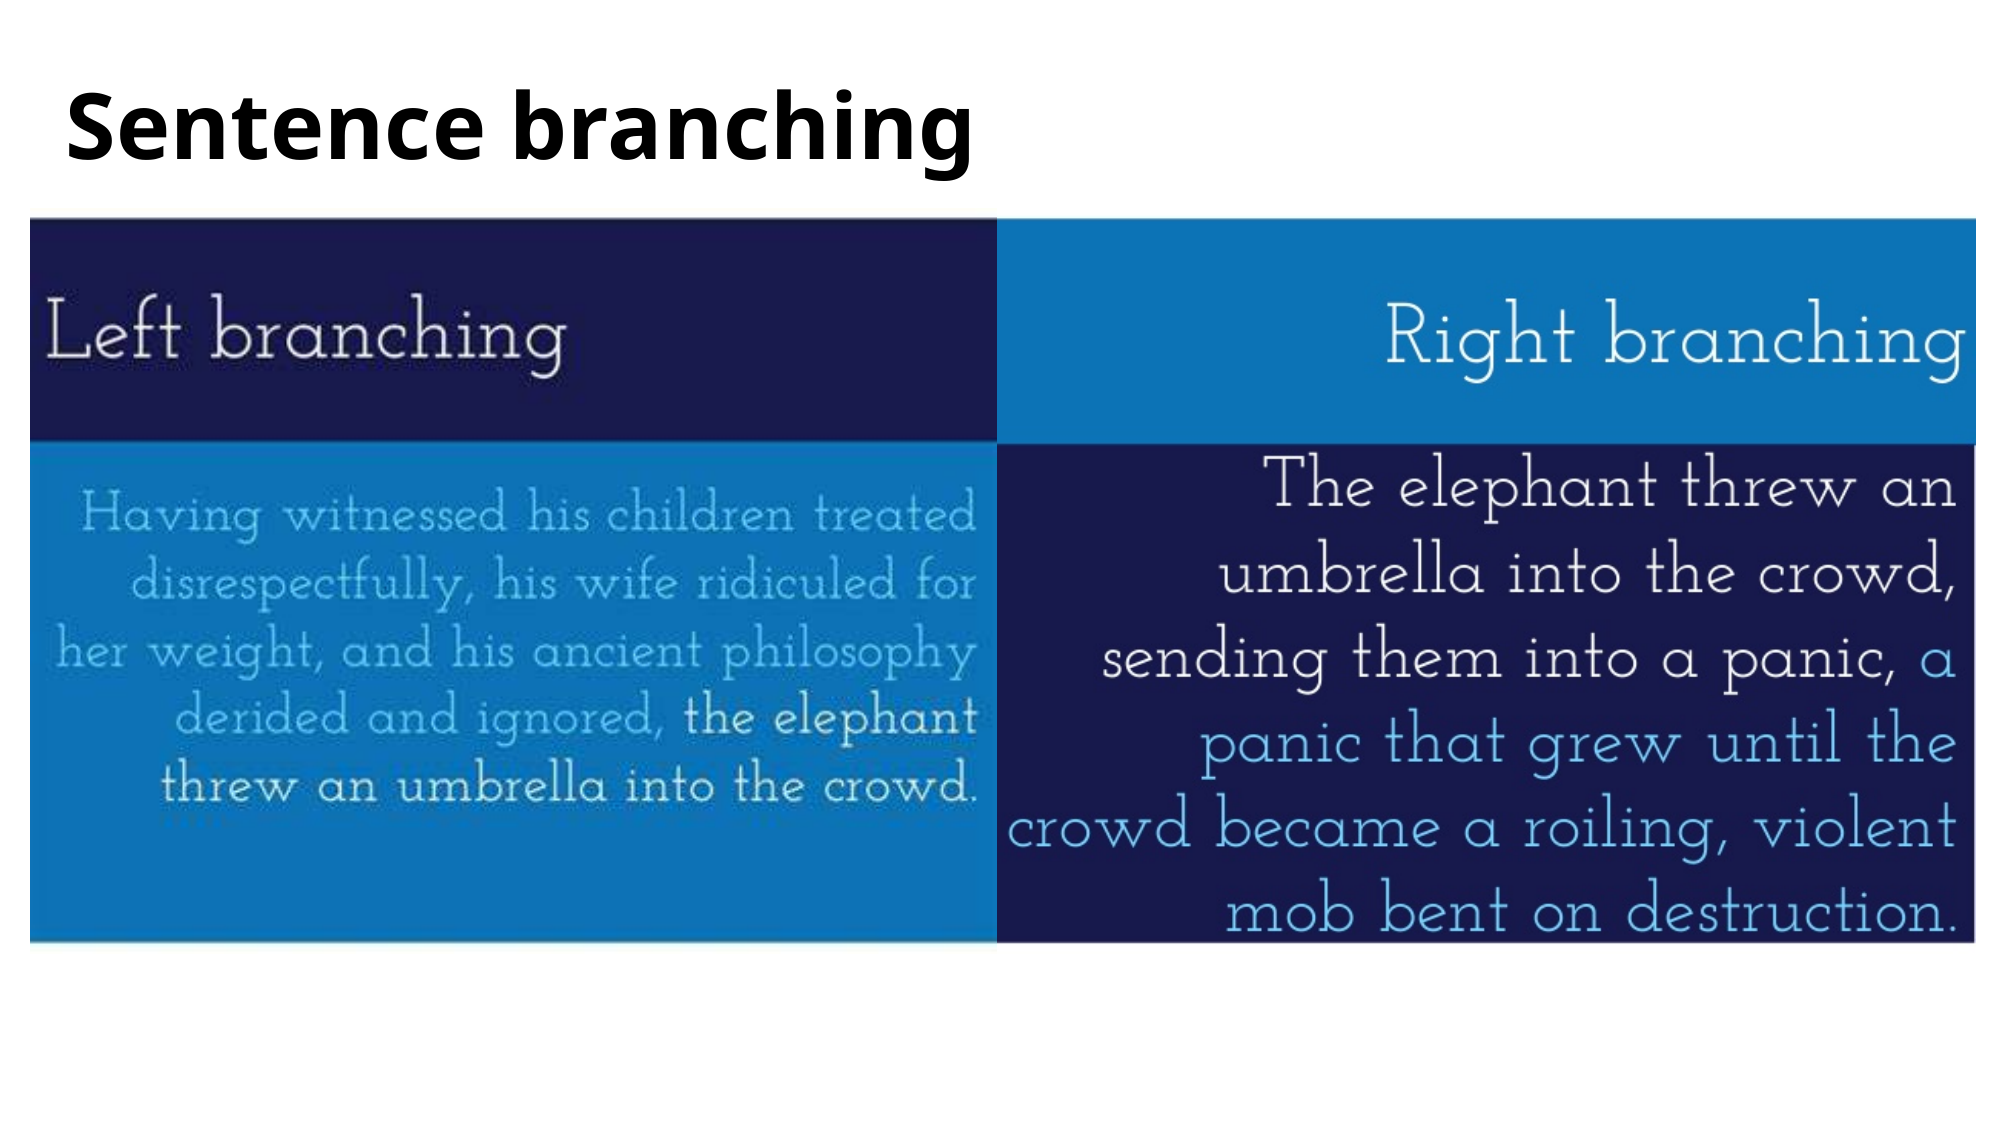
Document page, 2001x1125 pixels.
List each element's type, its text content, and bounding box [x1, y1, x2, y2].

picture [30, 208, 1976, 954]
title Sentence branching [50, 21, 1776, 208]
